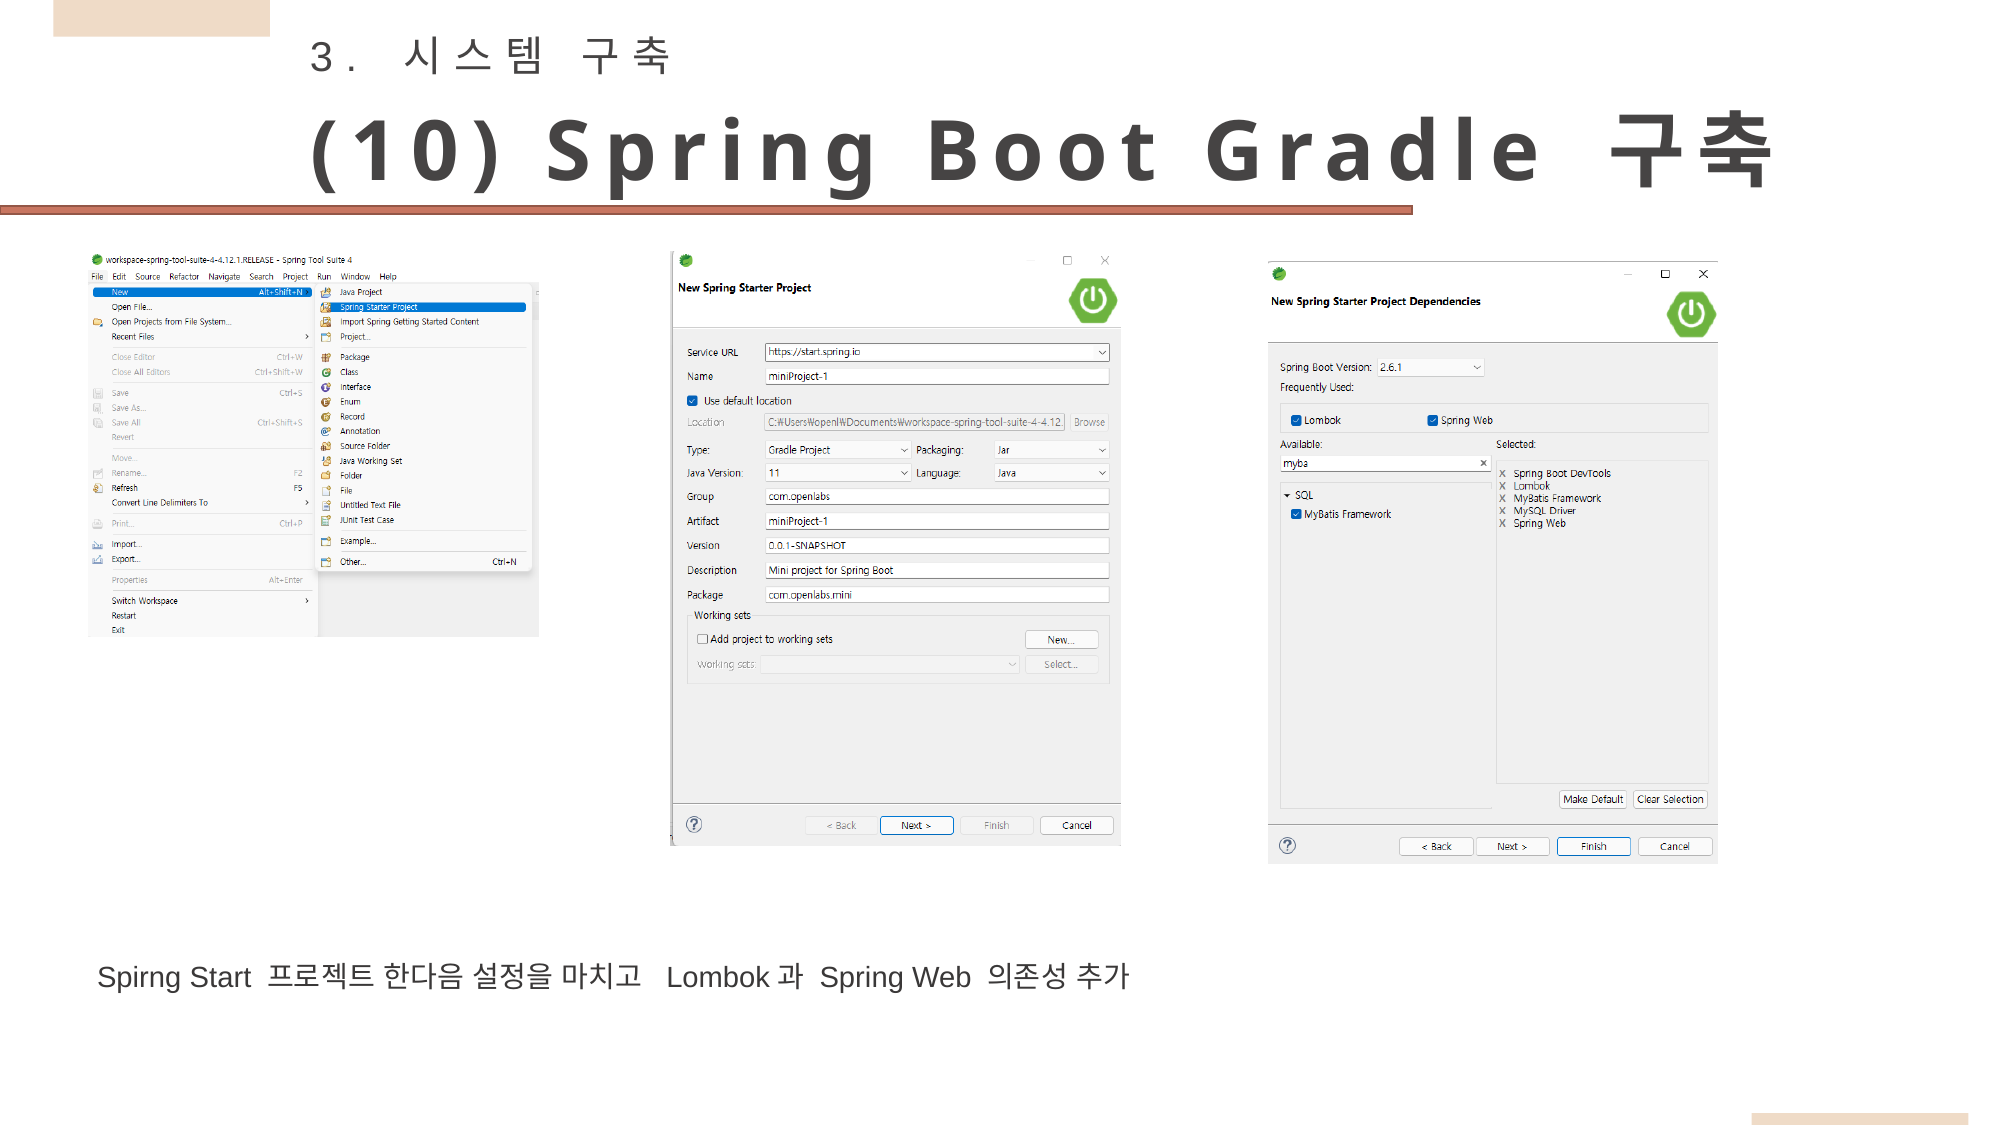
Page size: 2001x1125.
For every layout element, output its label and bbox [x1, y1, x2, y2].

text_box [82, 950, 1708, 1001]
text_box [52, 0, 271, 38]
picture [1267, 261, 1718, 864]
text_box [295, 89, 1789, 382]
text_box [295, 22, 686, 88]
picture [88, 251, 539, 637]
text_box [1751, 1112, 1969, 1125]
picture [670, 251, 1121, 846]
